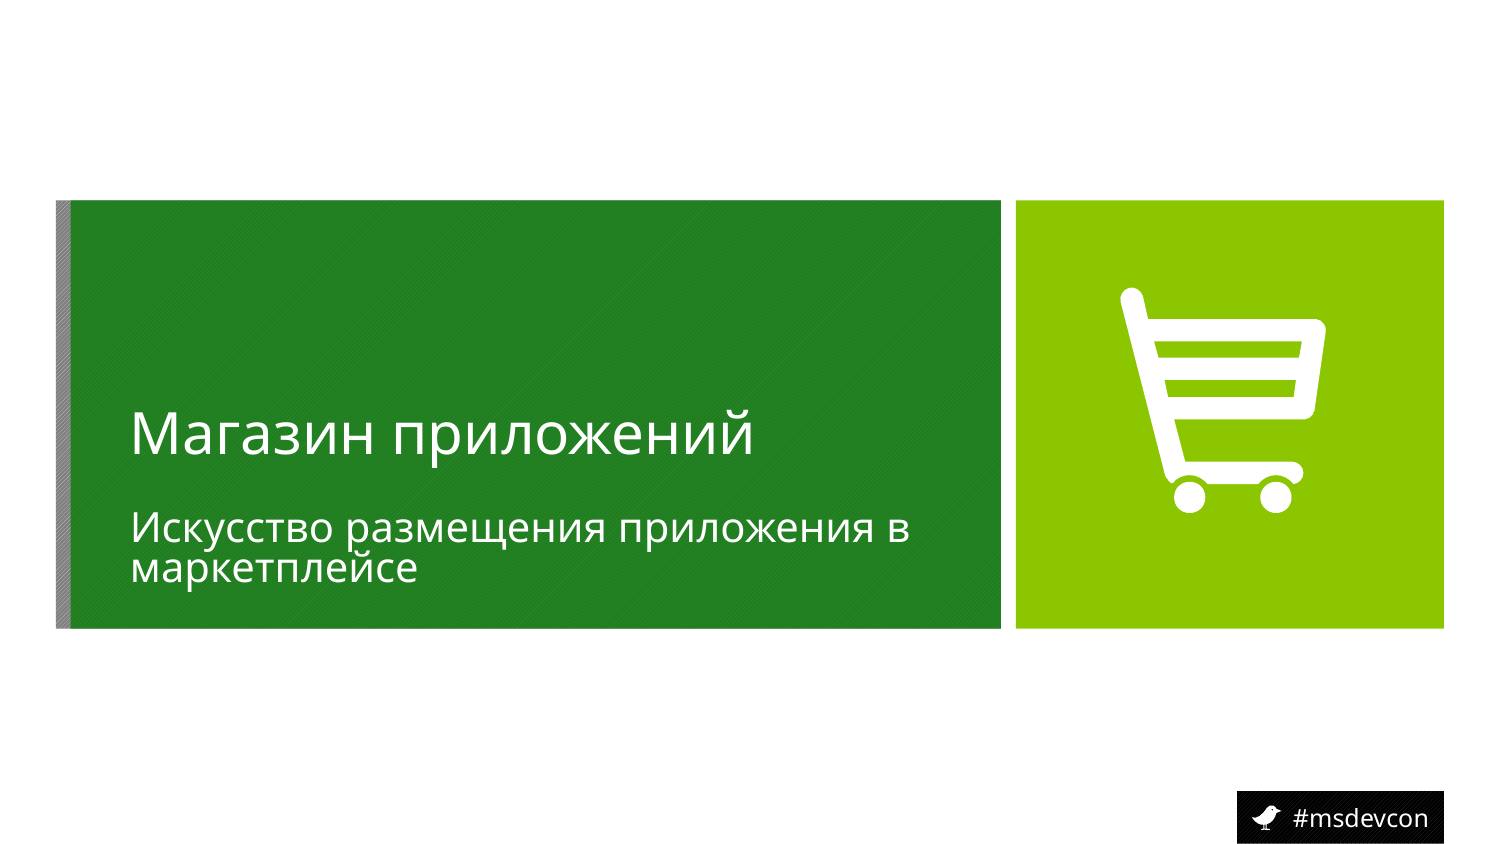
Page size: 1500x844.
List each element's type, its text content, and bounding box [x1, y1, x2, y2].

subtitle Искусство размещения приложения в маркетплейсе [129, 495, 942, 629]
text_box [1174, 481, 1206, 514]
list Магазин приложений [129, 200, 942, 481]
text_box [1028, 213, 1417, 586]
text_box [1260, 481, 1292, 514]
text_box [1120, 287, 1326, 485]
